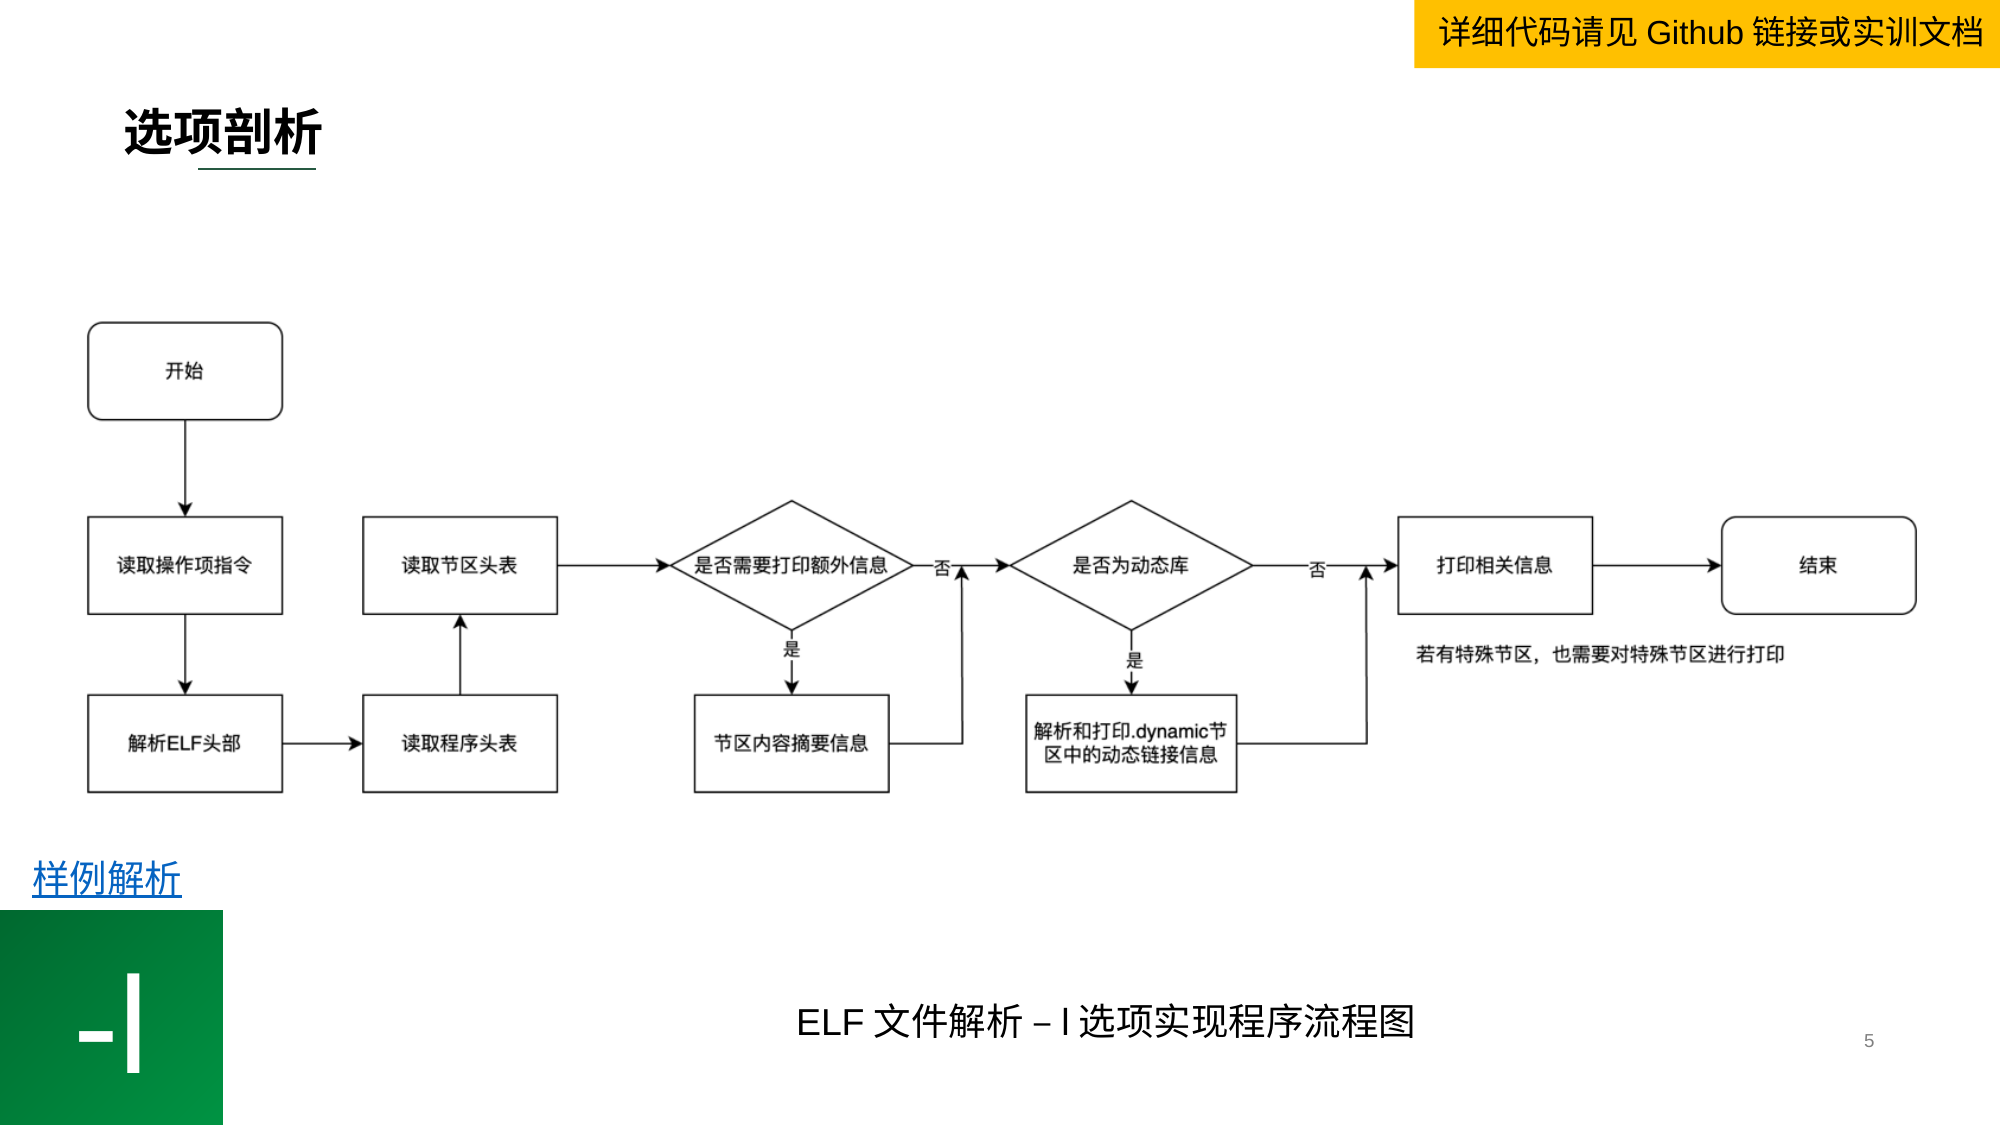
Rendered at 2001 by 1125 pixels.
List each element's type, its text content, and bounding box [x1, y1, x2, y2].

text_box 样例解析 [17, 847, 198, 917]
slide_number 5 [1471, 1022, 1890, 1057]
title 选项剖析 [108, 0, 1890, 169]
picture [48, 280, 2000, 848]
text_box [1414, 0, 2000, 69]
text_box ELF文件解析 –l选项实现程序流程图 [781, 990, 1431, 1051]
text_box -l [0, 909, 224, 1125]
